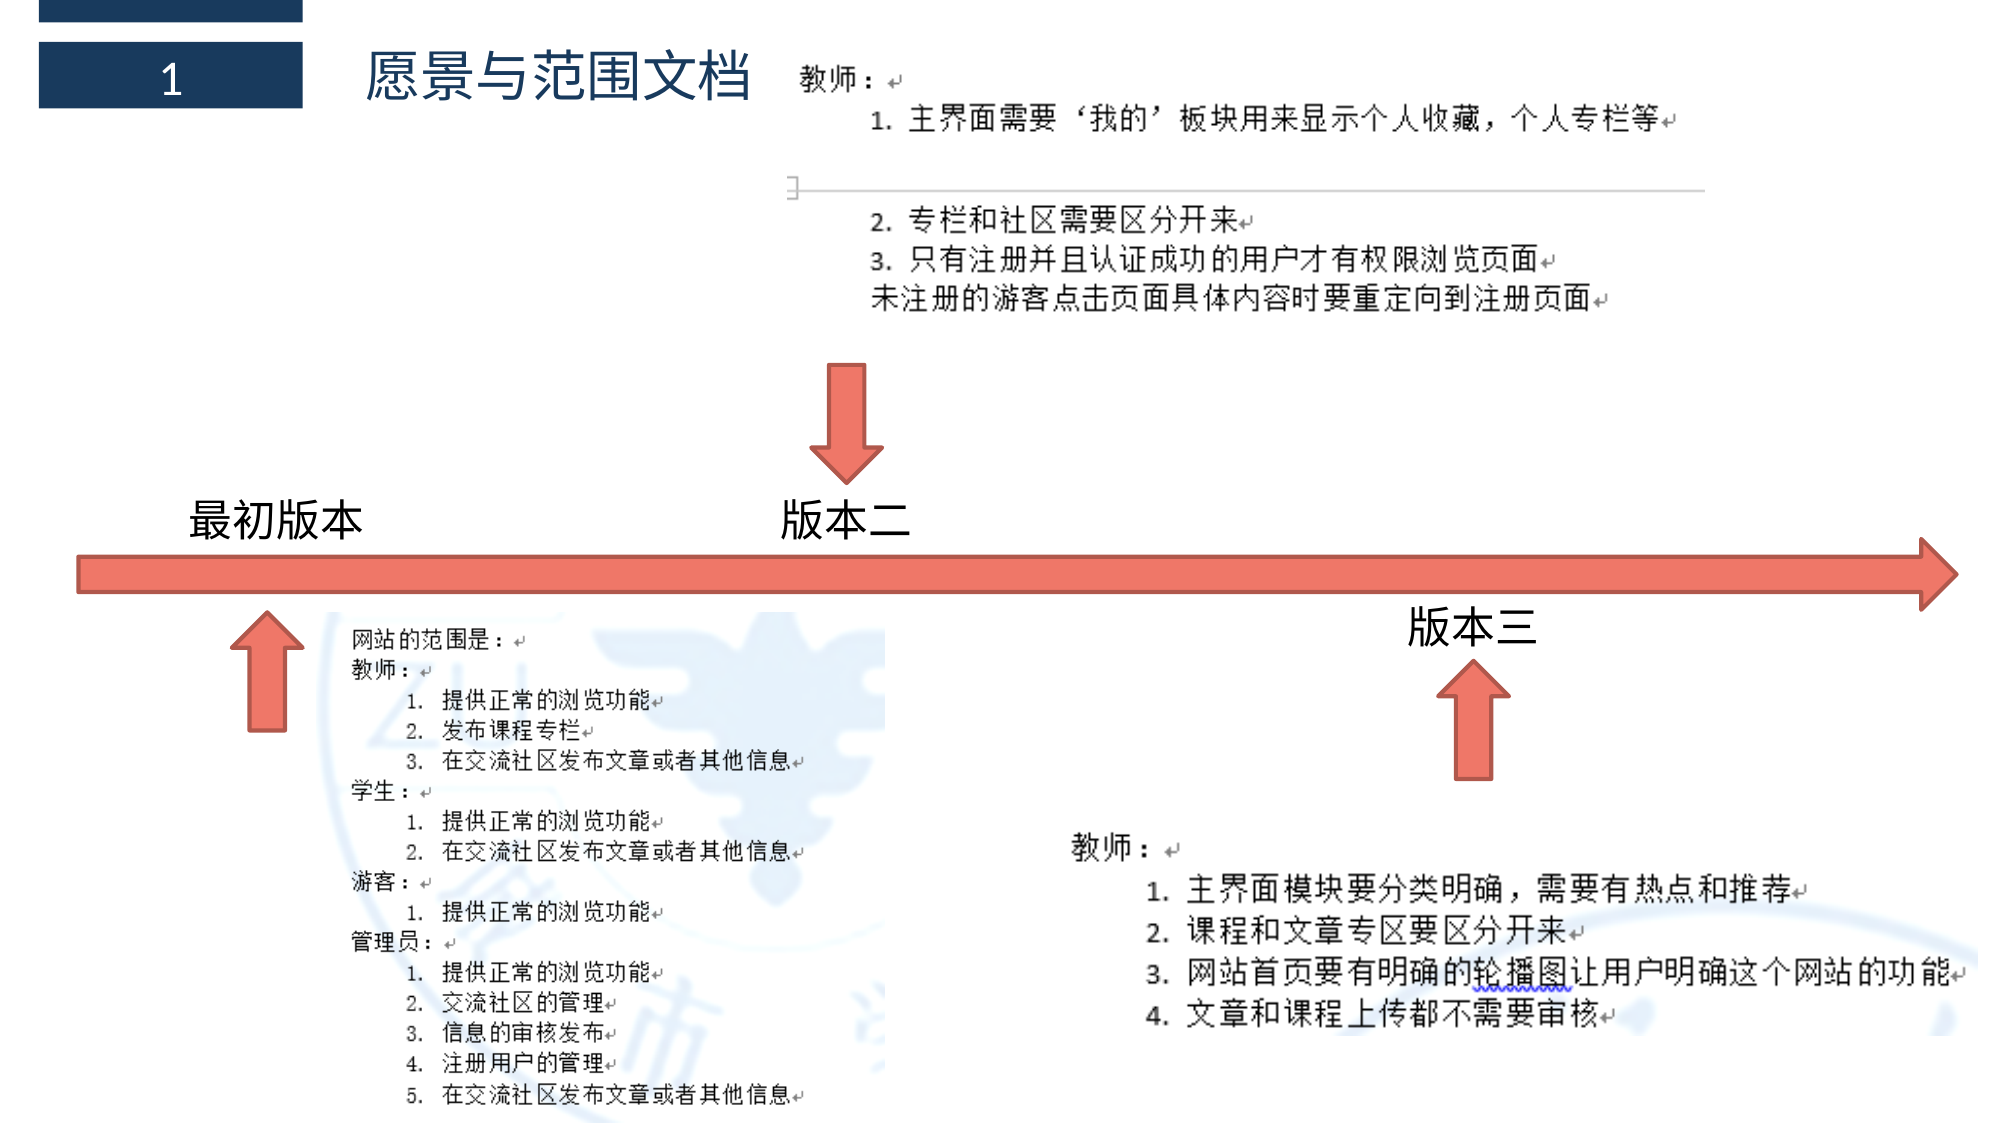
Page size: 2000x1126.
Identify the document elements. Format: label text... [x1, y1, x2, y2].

picture [316, 612, 886, 1124]
text_box [1436, 658, 1511, 782]
text_box [809, 362, 885, 485]
text_box [76, 537, 1959, 612]
text_box [229, 610, 305, 733]
text_box 最初版本 [174, 485, 379, 553]
text_box 版本三 [1393, 592, 1555, 660]
text_box 1 [37, 40, 305, 111]
text_box 愿景与范围文档 [350, 33, 1344, 115]
picture [786, 40, 1705, 337]
text_box [37, 0, 305, 24]
picture [1058, 806, 1978, 1036]
text_box 版本二 [766, 485, 928, 553]
